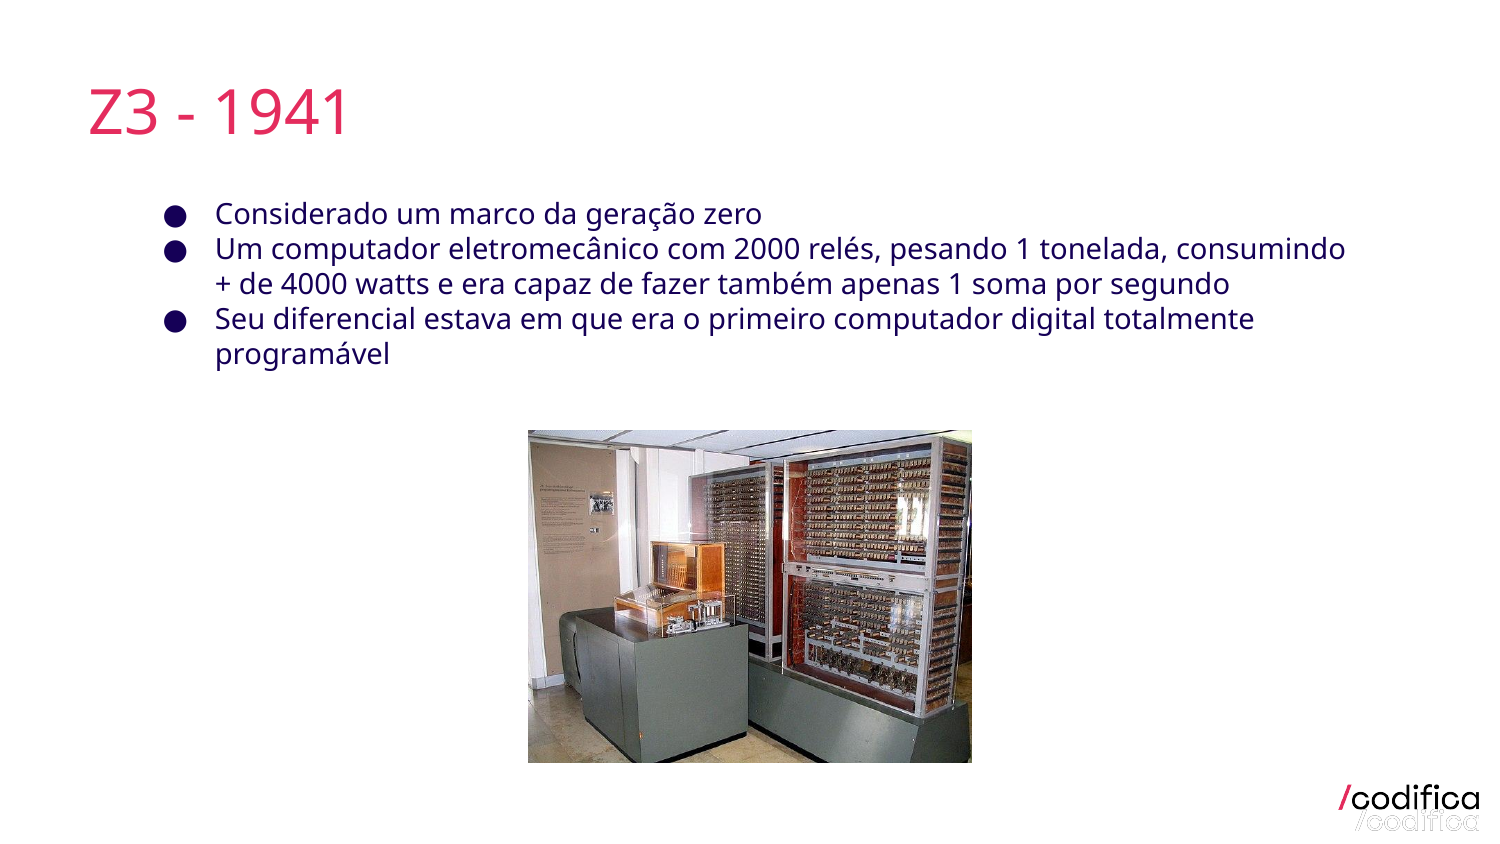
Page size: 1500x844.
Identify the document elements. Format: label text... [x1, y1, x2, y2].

list Considerado um marco da geração zero Um computador eletromecânico com 2000 relés, pesando 1 tonelada, consumindo + de 4000 watts e era capaz de fazer também apenas 1 soma por segundo Seu diferencial estava em que era o primeiro computador digital totalmente programável [124, 180, 1376, 723]
picture [1337, 784, 1479, 831]
title Z3 - 1941 [73, 59, 1427, 162]
picture [528, 430, 972, 763]
